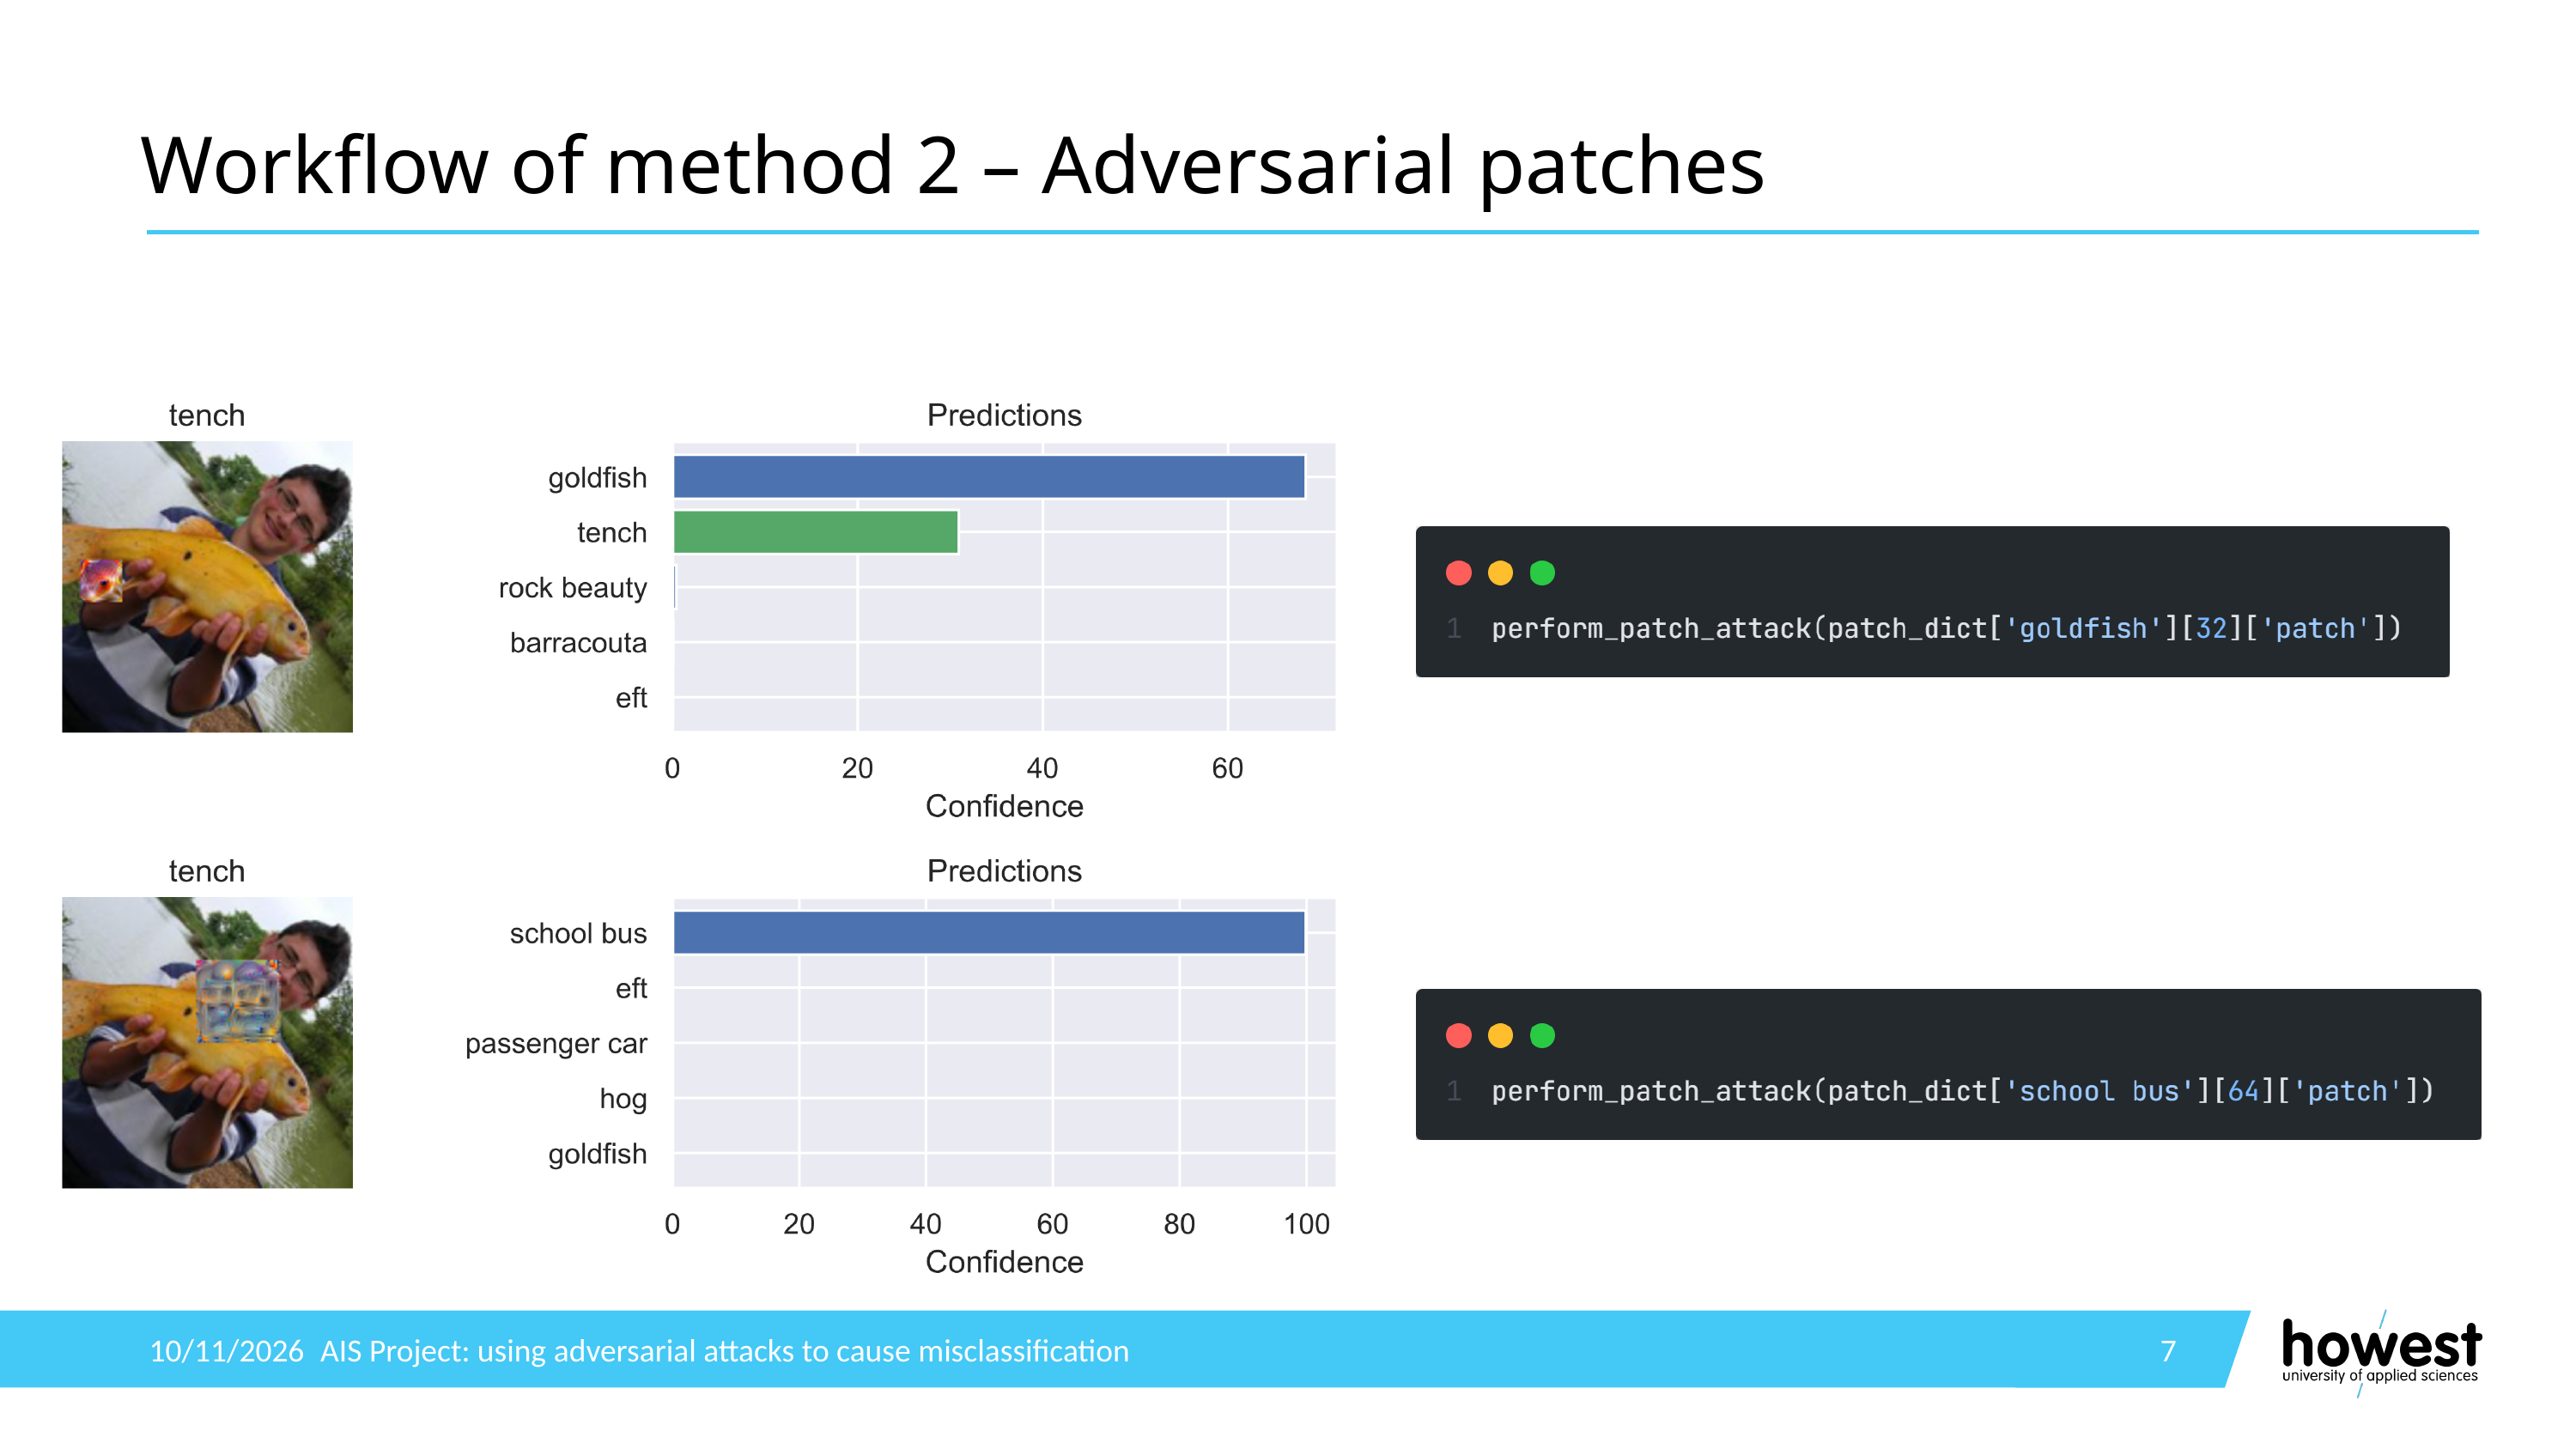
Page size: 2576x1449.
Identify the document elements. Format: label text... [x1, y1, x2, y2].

title Workflow of method 2 – Adversarial patches [140, 124, 2476, 215]
picture [1416, 526, 2450, 677]
picture [43, 384, 1356, 1298]
footer AIS Project: using adversarial attacks to cause misclassification [320, 1310, 1190, 1388]
picture [1416, 989, 2482, 1140]
slide_number 7 [2048, 1310, 2190, 1388]
picture [2252, 1288, 2512, 1422]
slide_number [149, 1310, 320, 1388]
